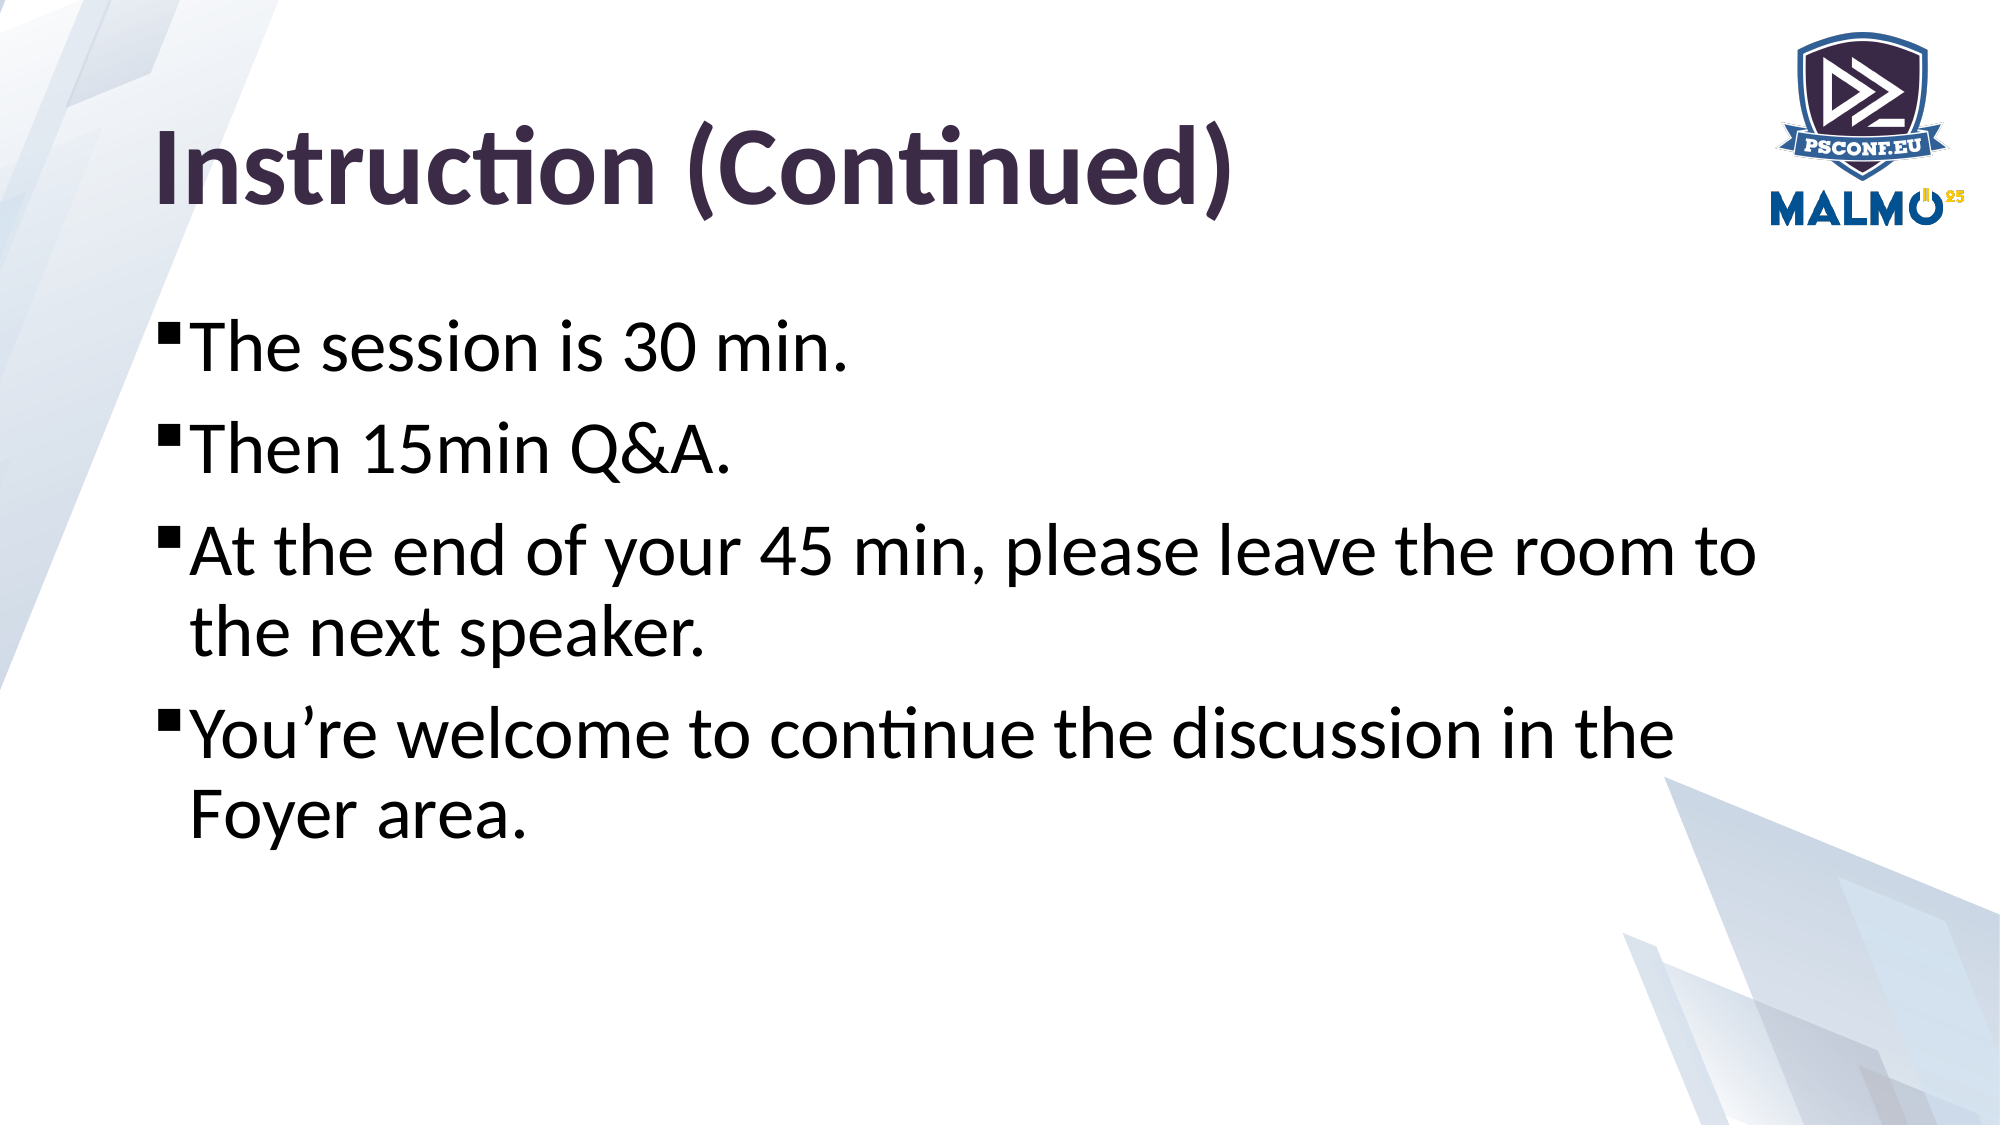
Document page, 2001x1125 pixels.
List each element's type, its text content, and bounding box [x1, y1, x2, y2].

list The session is 30 min. Then 15min Q&A. At the end of your 45 min, please leave the room to the next speaker. You’re welcome to continue the discussion in the Foyer area. [137, 299, 1863, 1014]
title Instruction (Continued) [137, 59, 1735, 278]
picture [0, 0, 2000, 1125]
